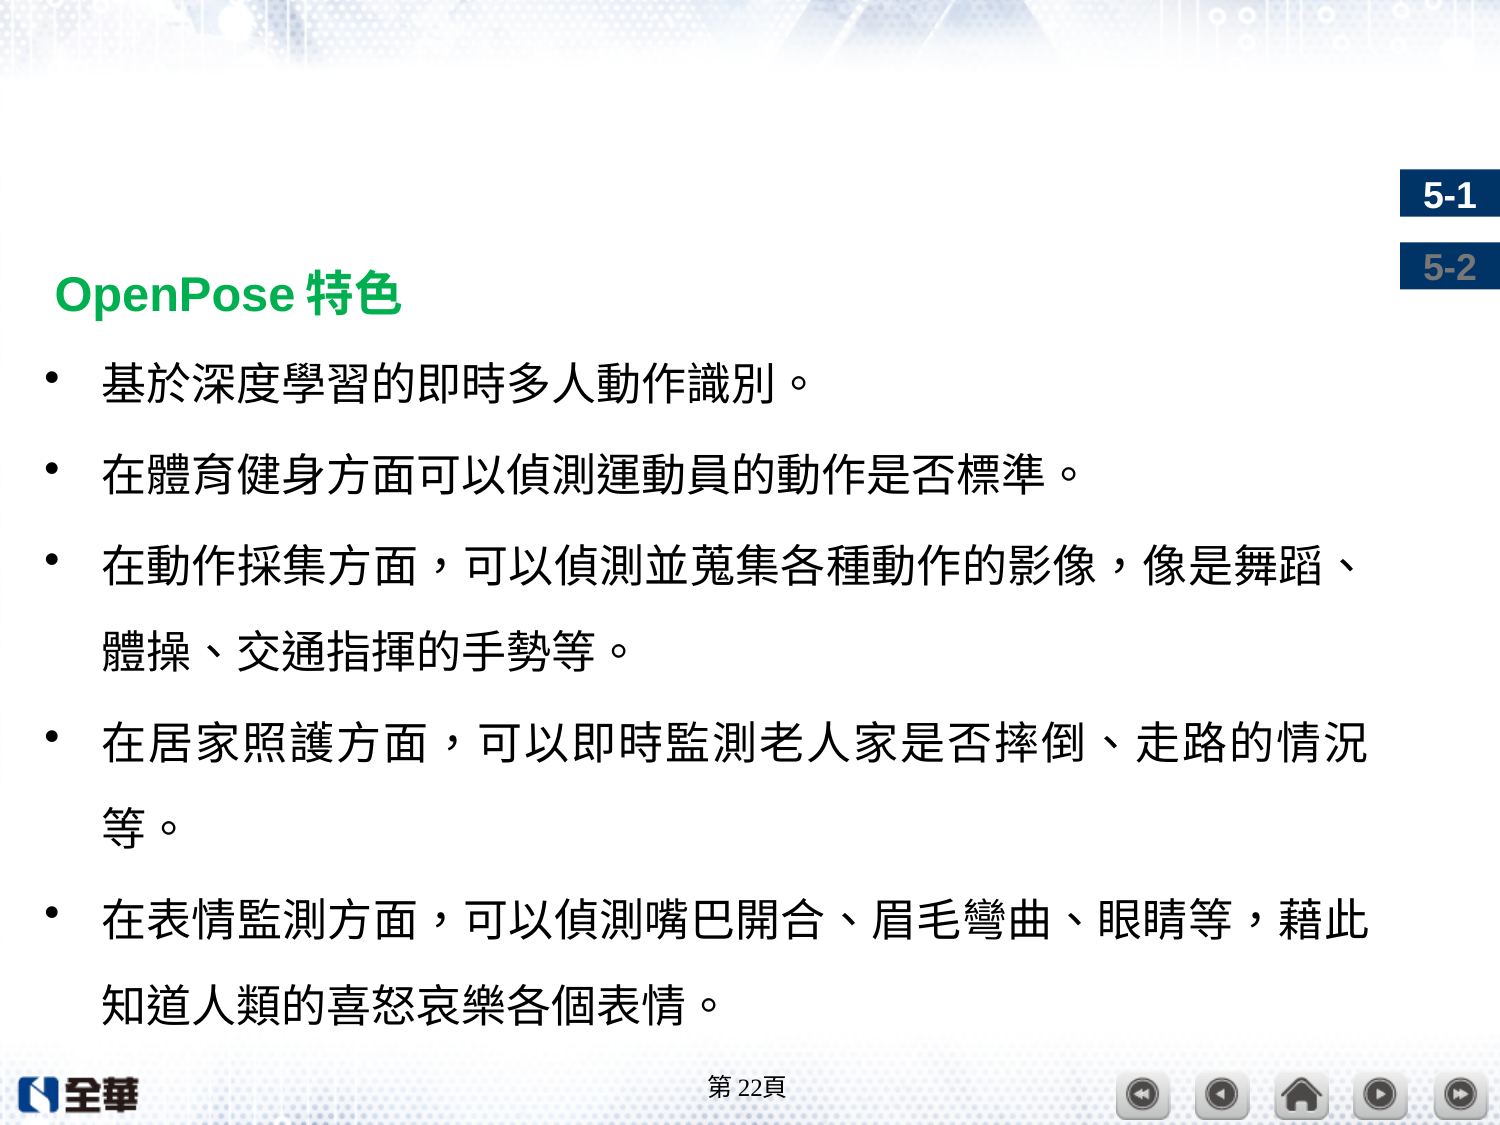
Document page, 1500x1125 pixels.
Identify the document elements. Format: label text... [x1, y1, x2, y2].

list OpenPose特色 基於深度學習的即時多人動作識別。 在體育健身方面可以偵測運動員的動作是否標準。 在動作採集方面，可以偵測並蒐集各種動作的影像，像是舞蹈、體操、交通指揮的手勢等。 在居家照護方面，可以即時監測老人家是否摔倒、走路的情況等。 在表情監測方面，可以偵測嘴巴開合、眉毛彎曲、眼睛等，藉此知道人類的喜怒哀樂各個表情。 [29, 219, 1386, 1048]
picture [0, 0, 1500, 1125]
